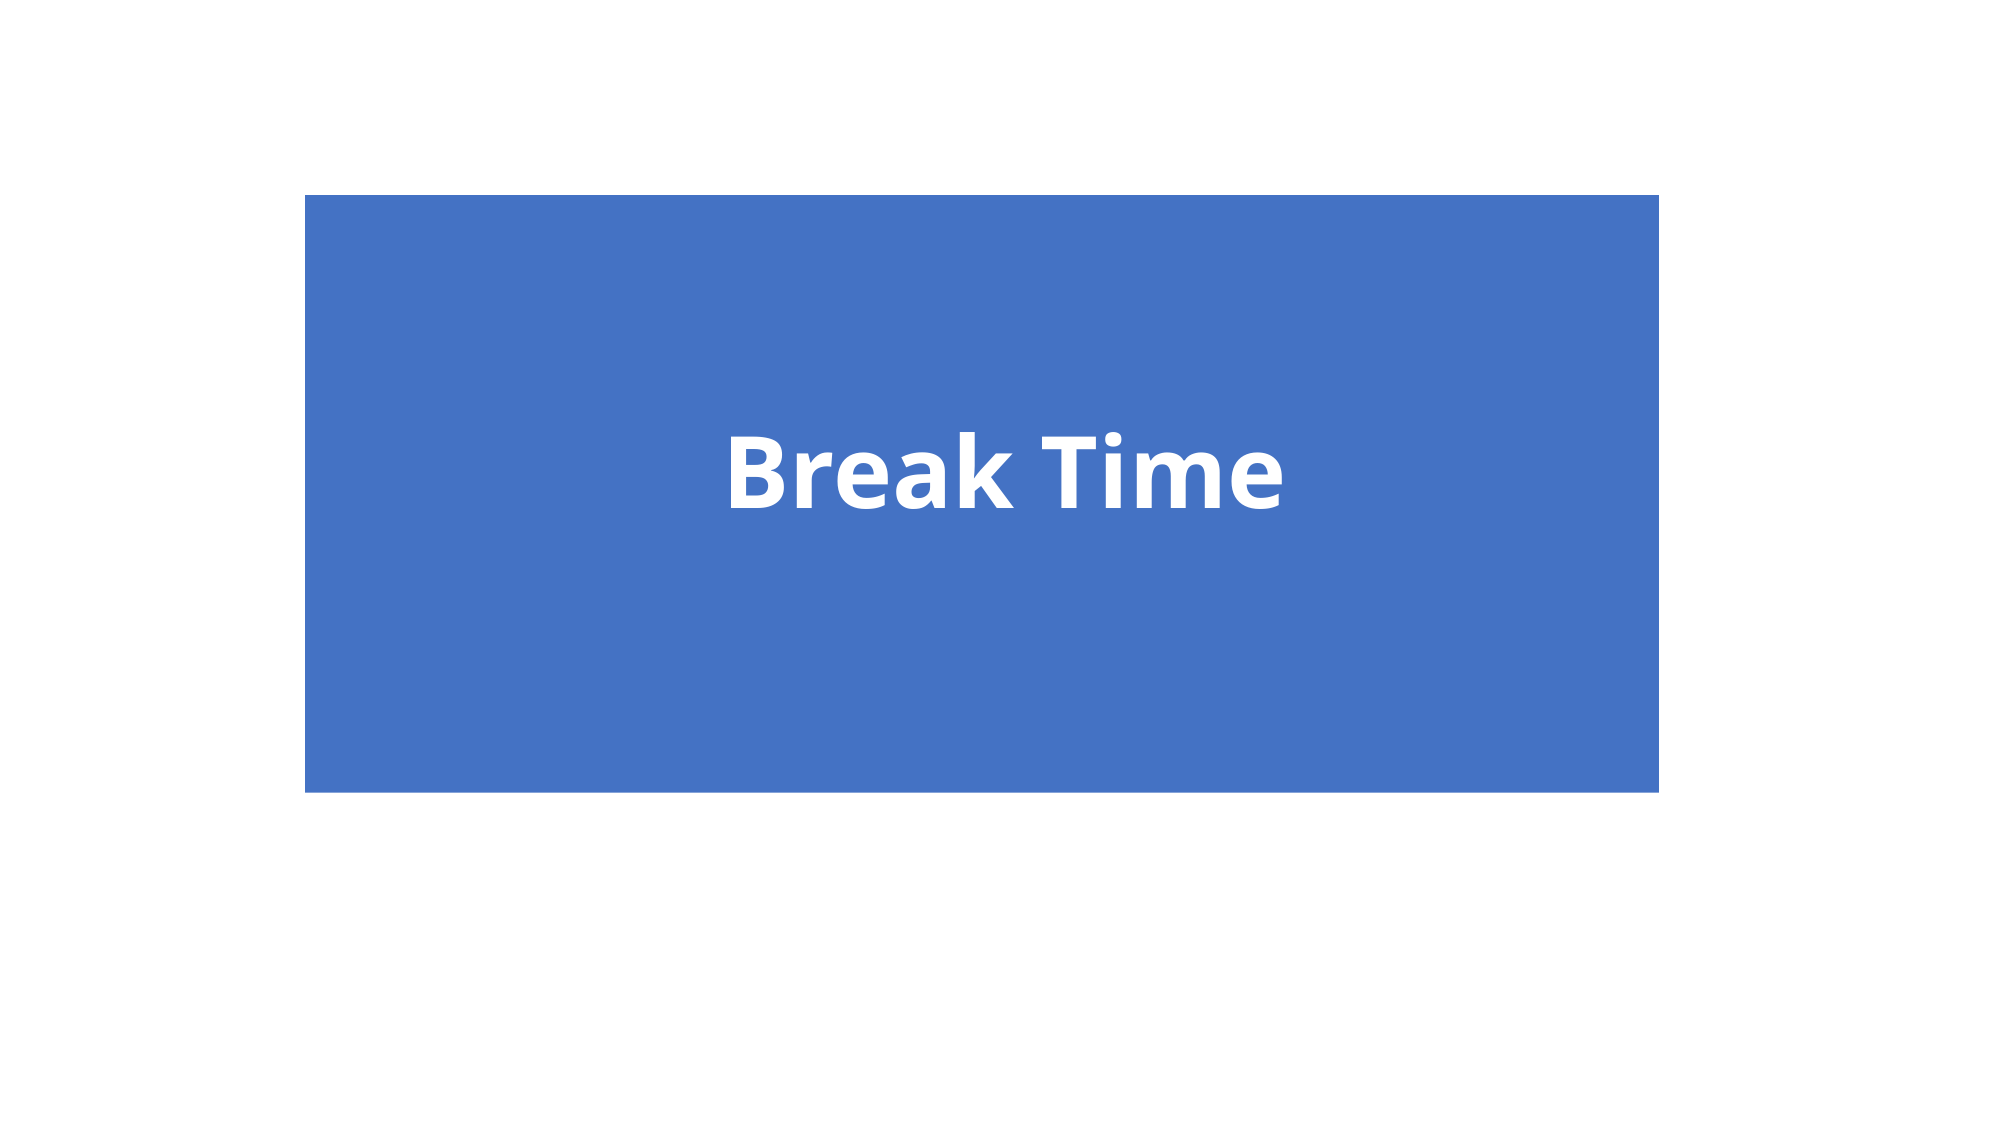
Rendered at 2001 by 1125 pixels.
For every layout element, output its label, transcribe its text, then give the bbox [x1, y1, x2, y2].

subtitle Break Time [414, 246, 1595, 706]
